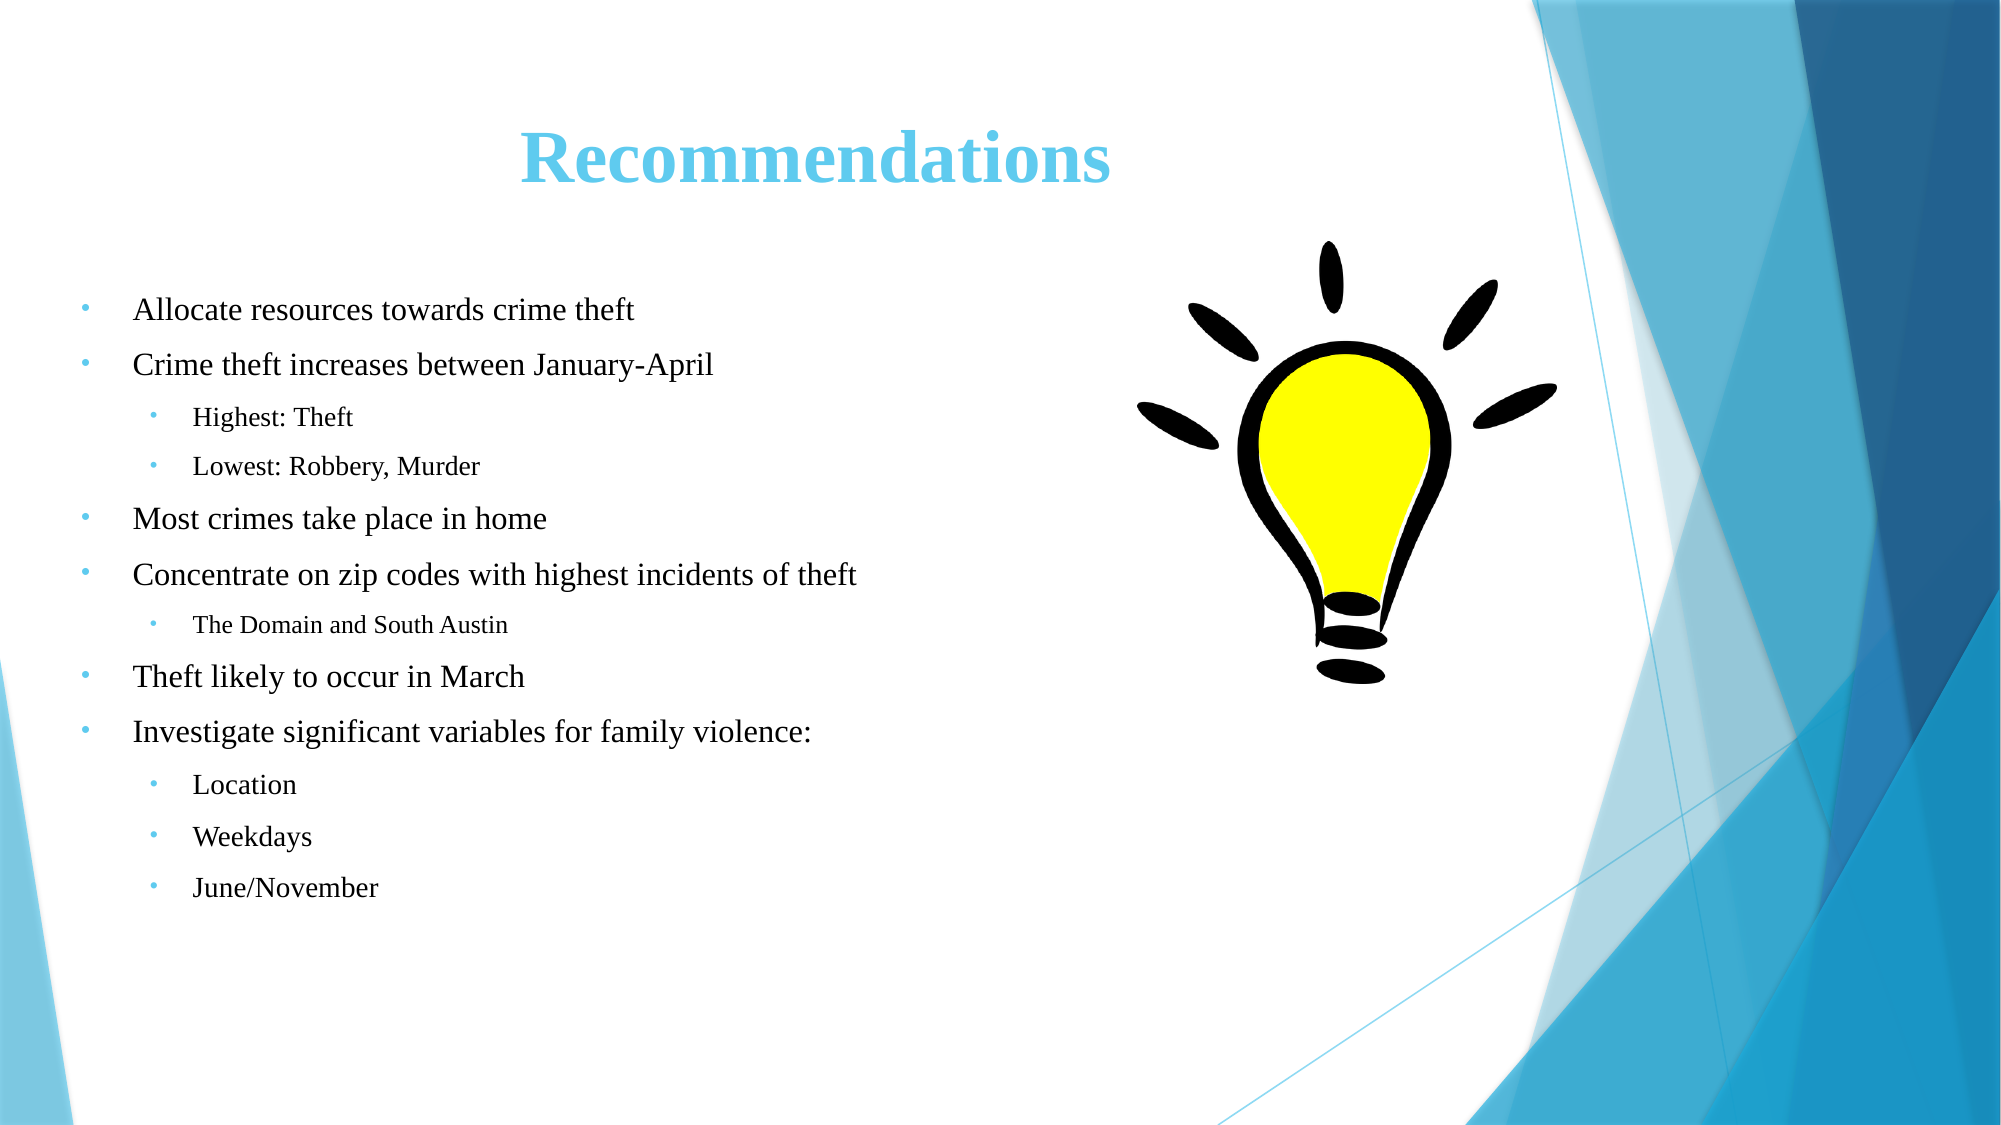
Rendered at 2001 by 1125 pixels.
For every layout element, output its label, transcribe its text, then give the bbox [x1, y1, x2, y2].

list Allocate resources towards crime theft Crime theft increases between January-April Highest: Theft Lowest: Robbery, Murder Most crimes take place in home Concentrate on zip codes with highest incidents of theft The Domain and South Austin Theft likely to occur in March Investigate significant variables for family violence: Location Weekdays June/November [65, 280, 1477, 918]
picture [1136, 240, 1557, 684]
title Recommendations [111, 99, 1522, 280]
